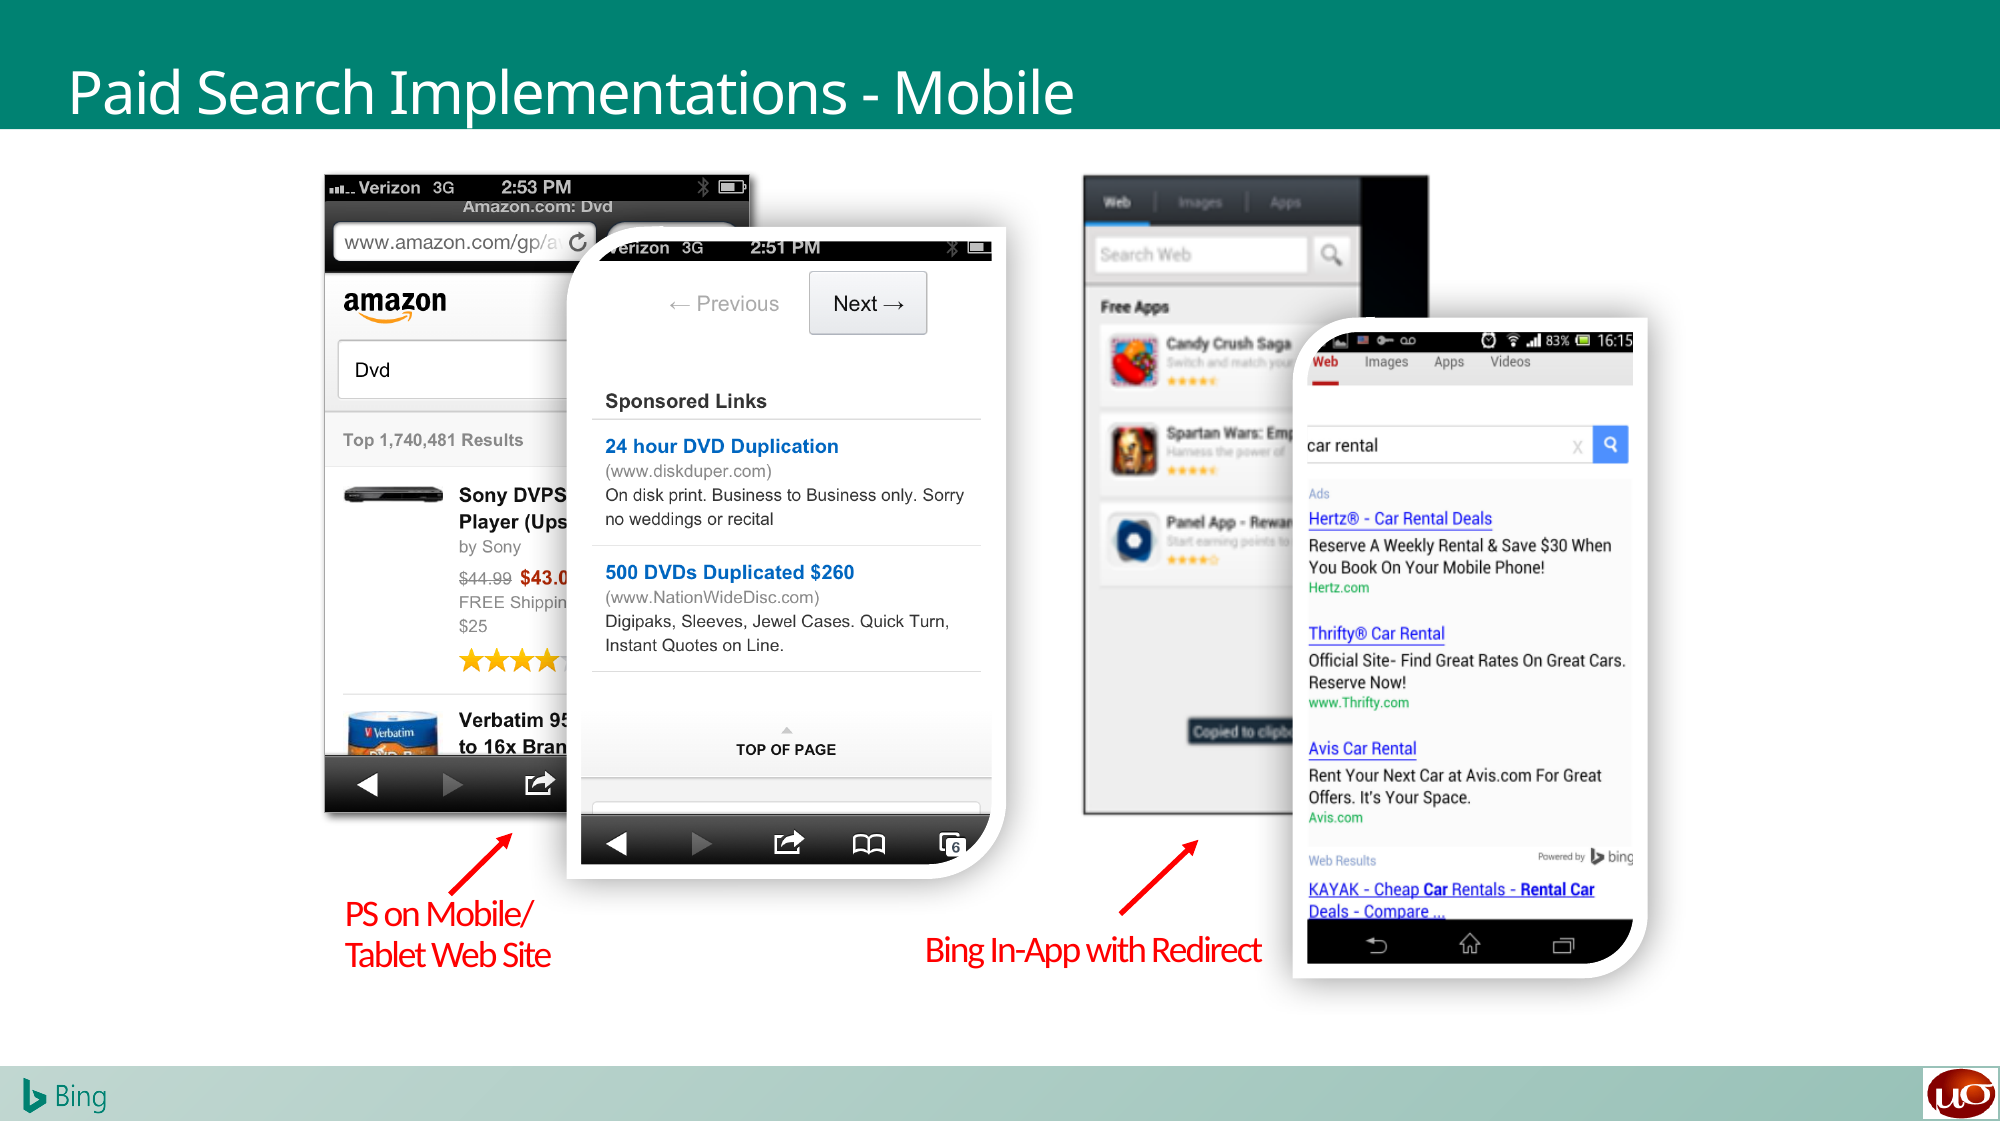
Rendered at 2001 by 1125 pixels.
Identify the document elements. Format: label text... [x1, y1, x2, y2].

picture [9, 1062, 124, 1125]
picture [1074, 154, 1641, 972]
text_box Bing In-App with Redirect [924, 930, 1268, 971]
picture [324, 174, 1000, 872]
text_box PS on Mobile/ Tablet Web Site [344, 894, 604, 976]
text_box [449, 832, 513, 895]
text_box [1120, 839, 1199, 915]
picture [1923, 1068, 1998, 1119]
title Paid Search Implementations - Mobile [43, 48, 1825, 266]
